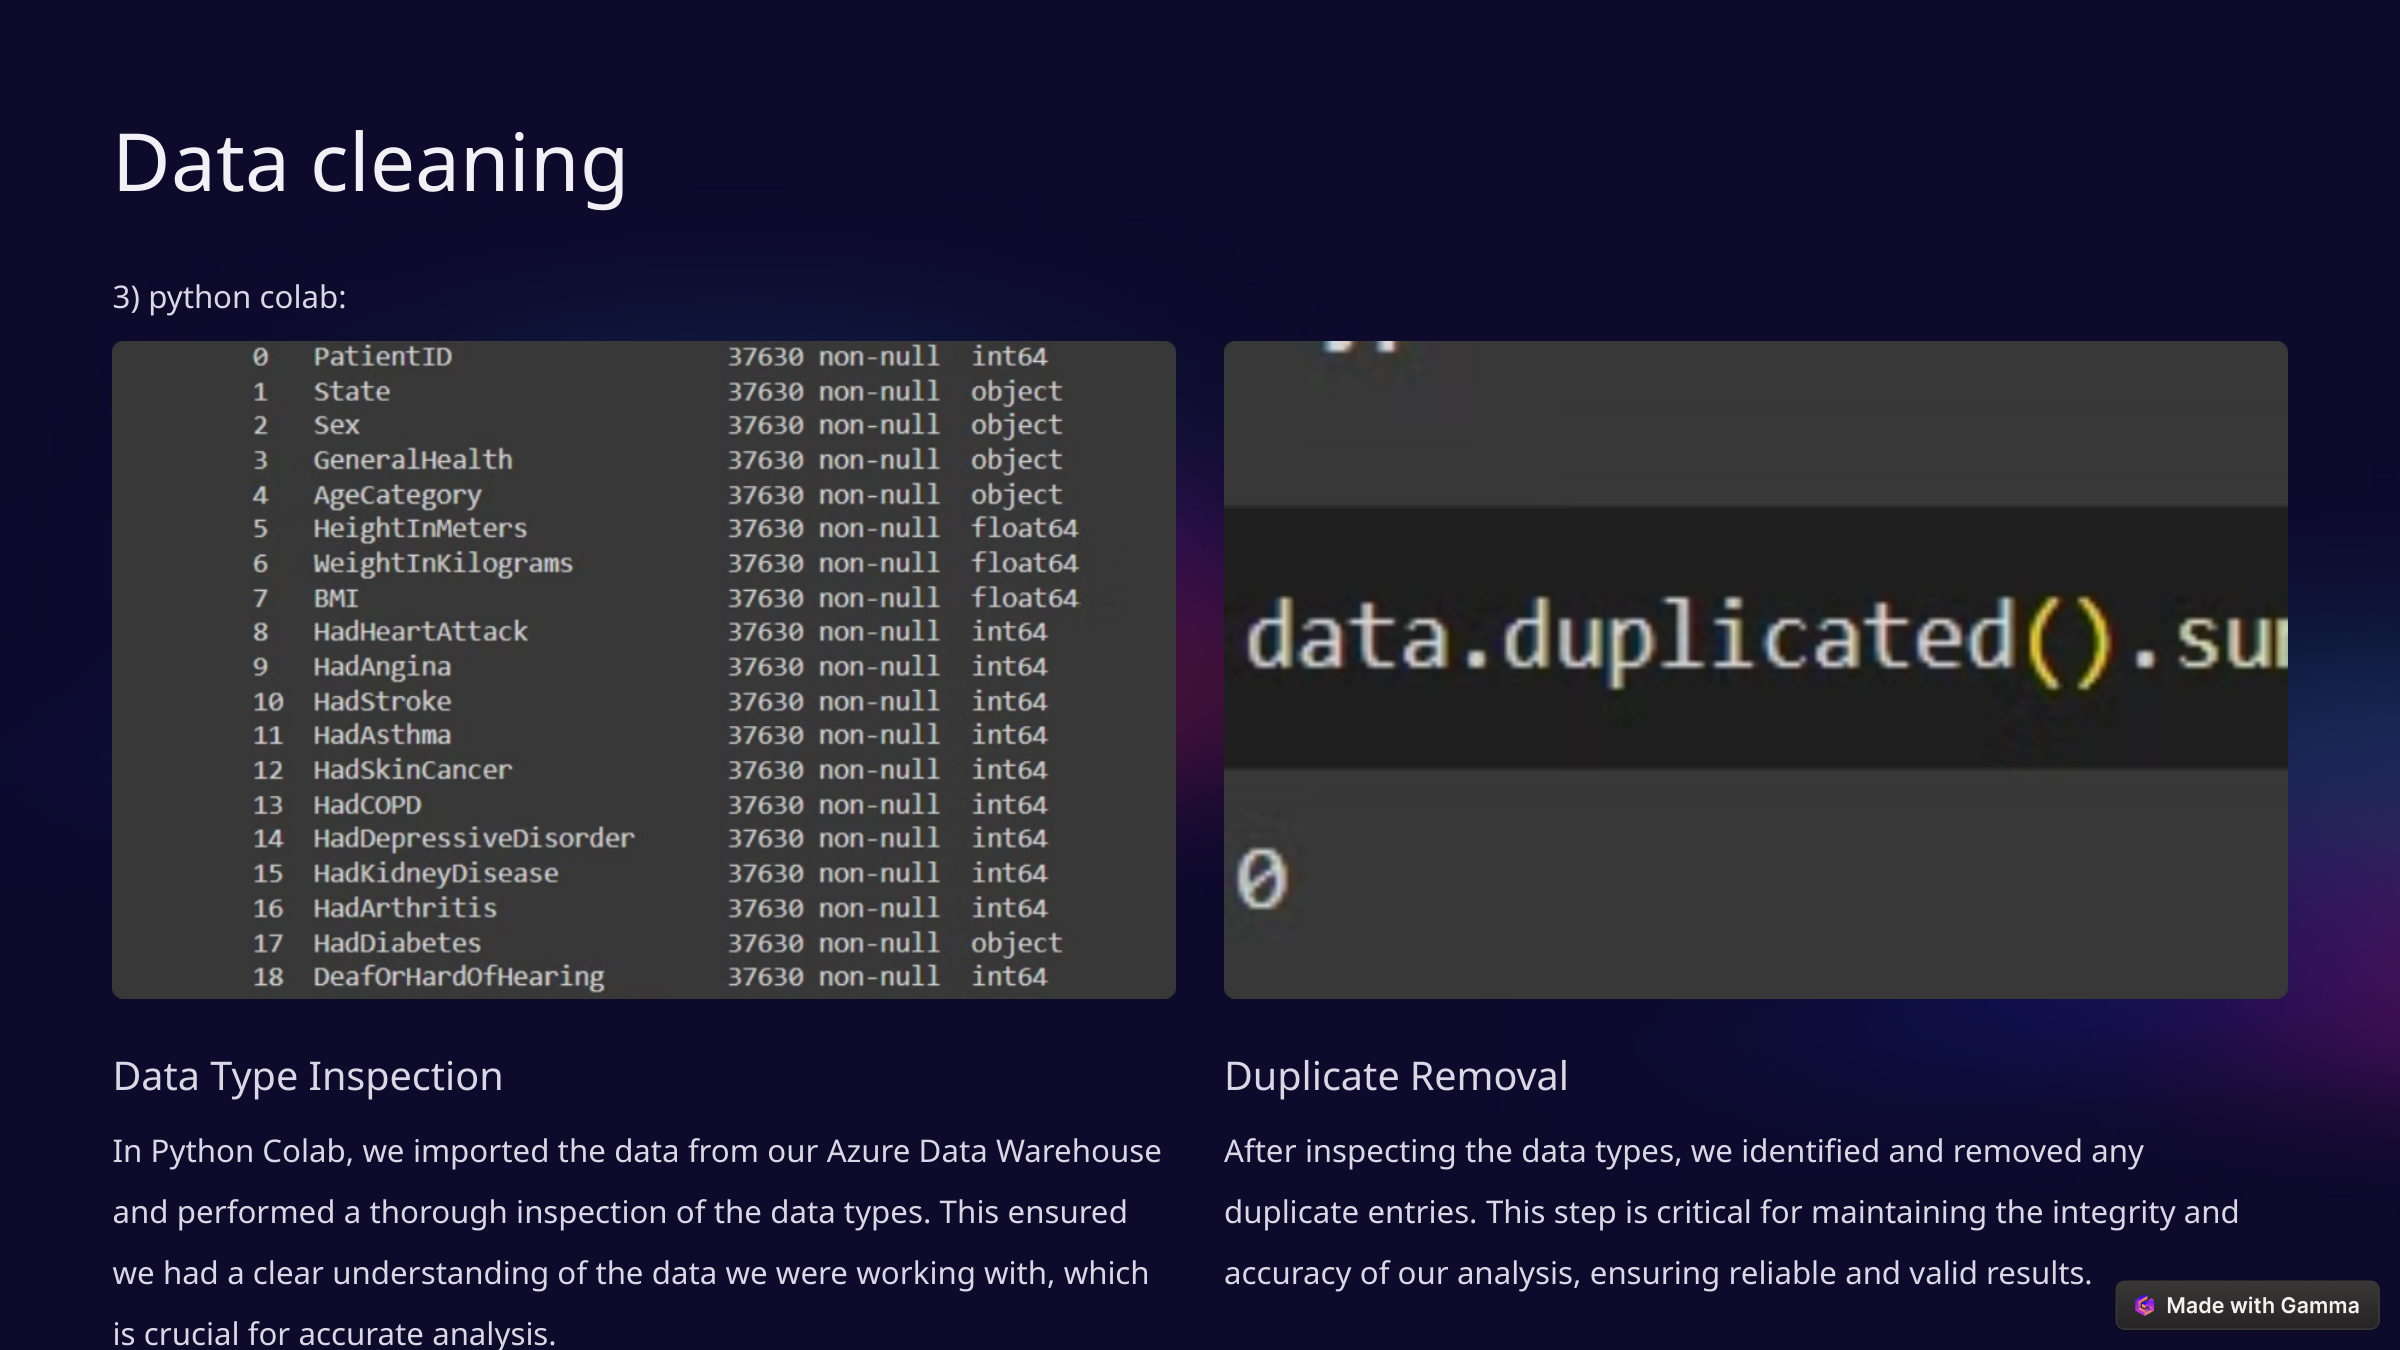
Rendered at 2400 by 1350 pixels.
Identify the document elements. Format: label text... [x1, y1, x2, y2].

text_box Data cleaning [112, 88, 918, 190]
picture [2106, 1271, 2389, 1339]
text_box Duplicate Removal [1224, 1038, 1627, 1089]
picture [112, 340, 1177, 999]
text_box 3) python colab: [112, 253, 2288, 305]
text_box Data Type Inspection [112, 1038, 539, 1089]
text_box In Python Colab, we imported the data from our Azure Data Warehouse and performed a thorough inspection of the data types. This ensured we had a clear understanding of the data we were working with, which is crucial for accurate analysis. [112, 1108, 1176, 1314]
picture [1223, 340, 2288, 999]
text_box After inspecting the data types, we identified and removed any duplicate entries. This step is critical for maintaining the integrity and accuracy of our analysis, ensuring reliable and valid results. [1224, 1108, 2288, 1263]
